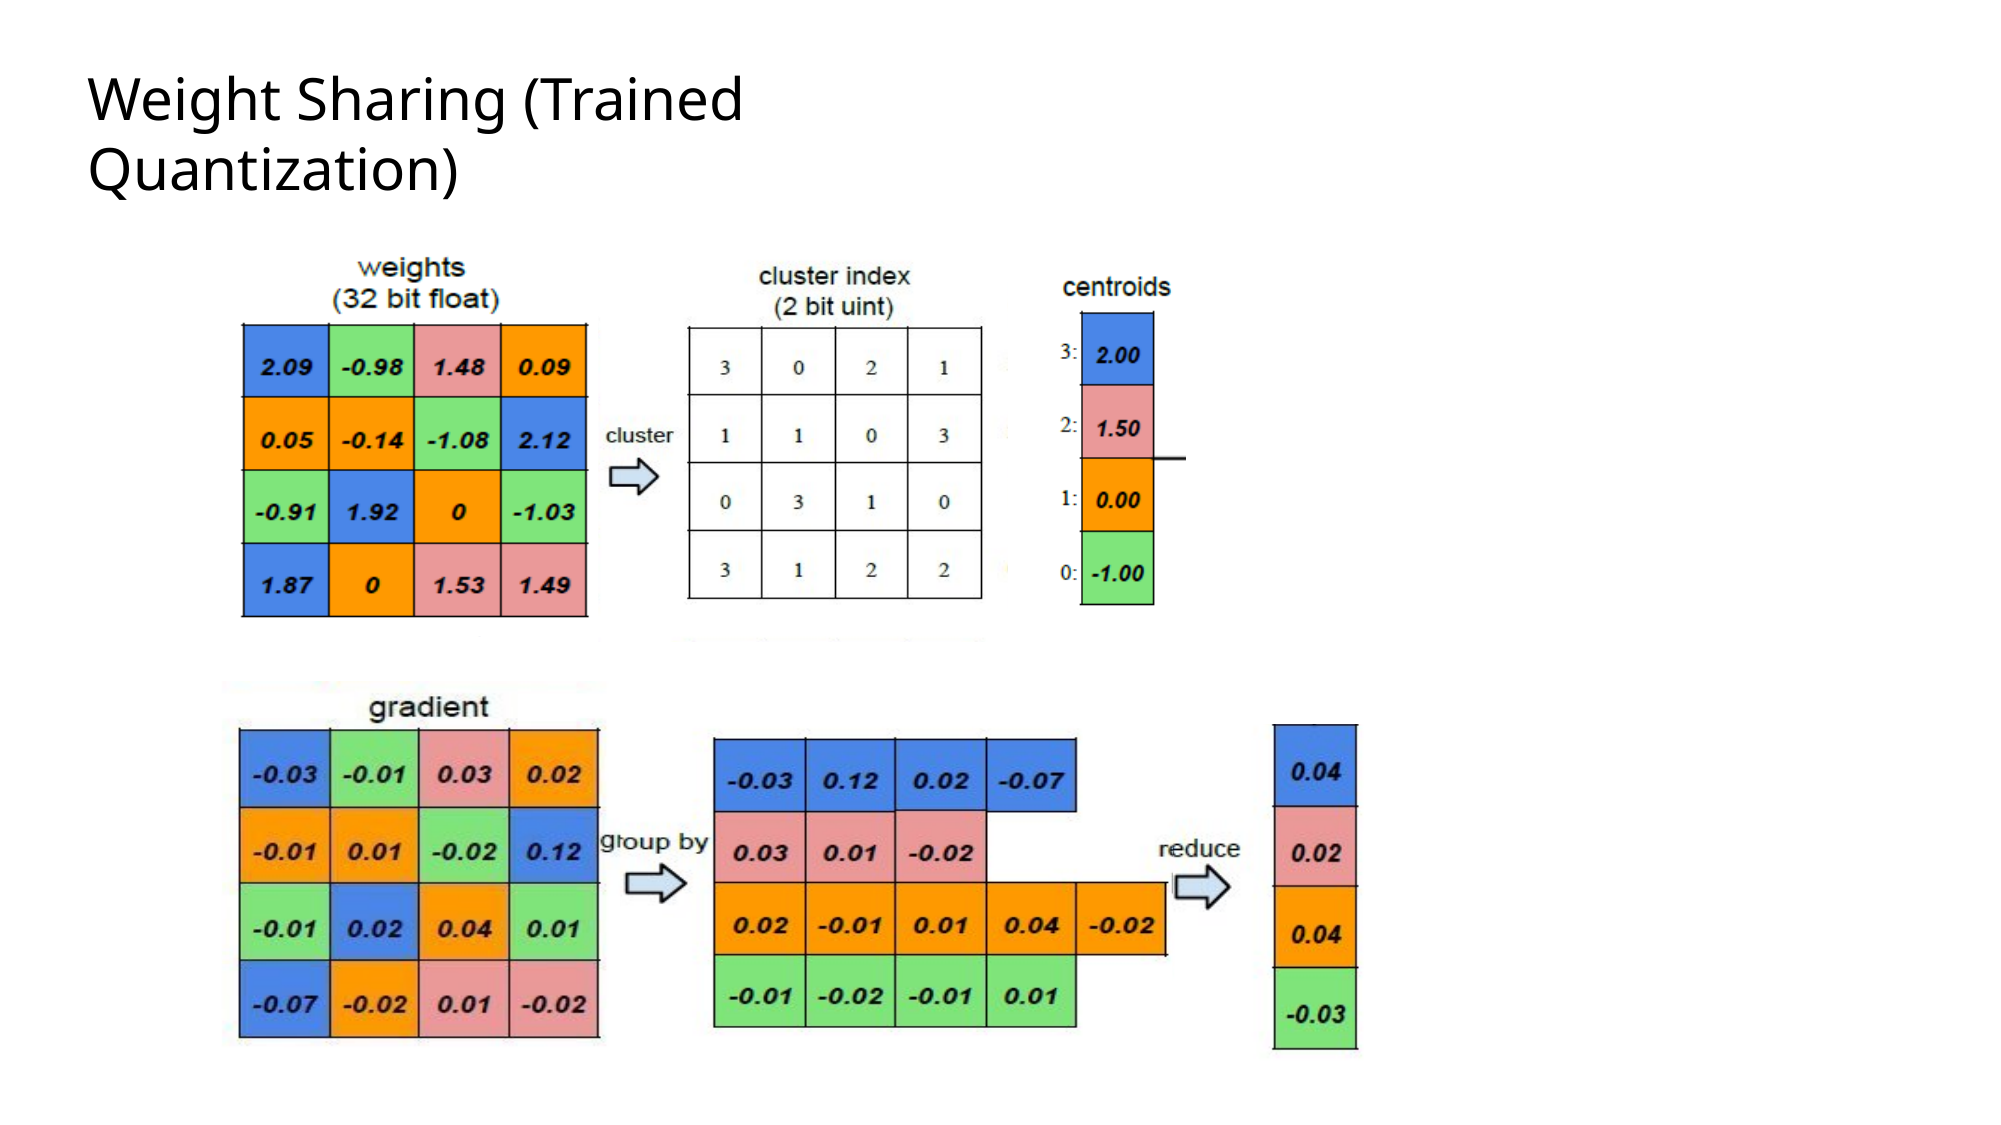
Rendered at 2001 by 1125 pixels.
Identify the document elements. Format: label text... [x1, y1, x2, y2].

picture [221, 680, 1428, 1075]
text_box Weight Sharing (Trained Quantization)​​ [72, 54, 1001, 210]
picture [1041, 217, 1187, 656]
picture [198, 231, 1009, 642]
